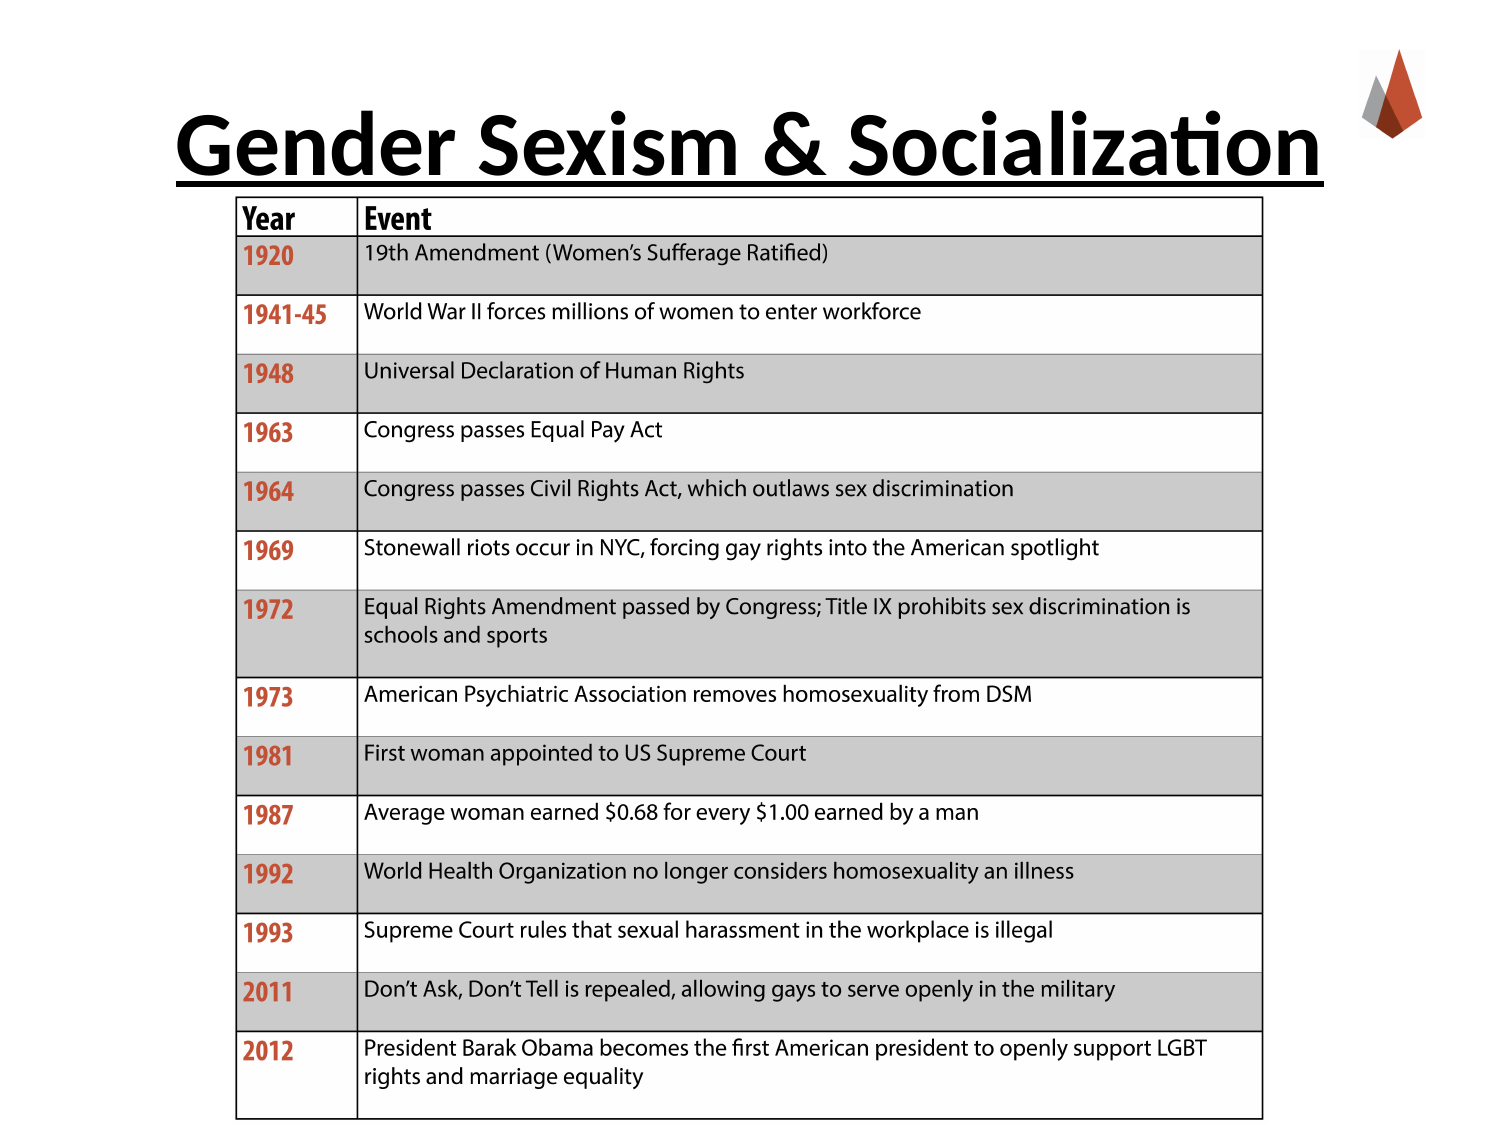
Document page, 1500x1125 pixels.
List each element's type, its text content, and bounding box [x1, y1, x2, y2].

picture [231, 192, 1269, 1125]
title Gender Sexism & Socialization [75, 45, 1425, 233]
